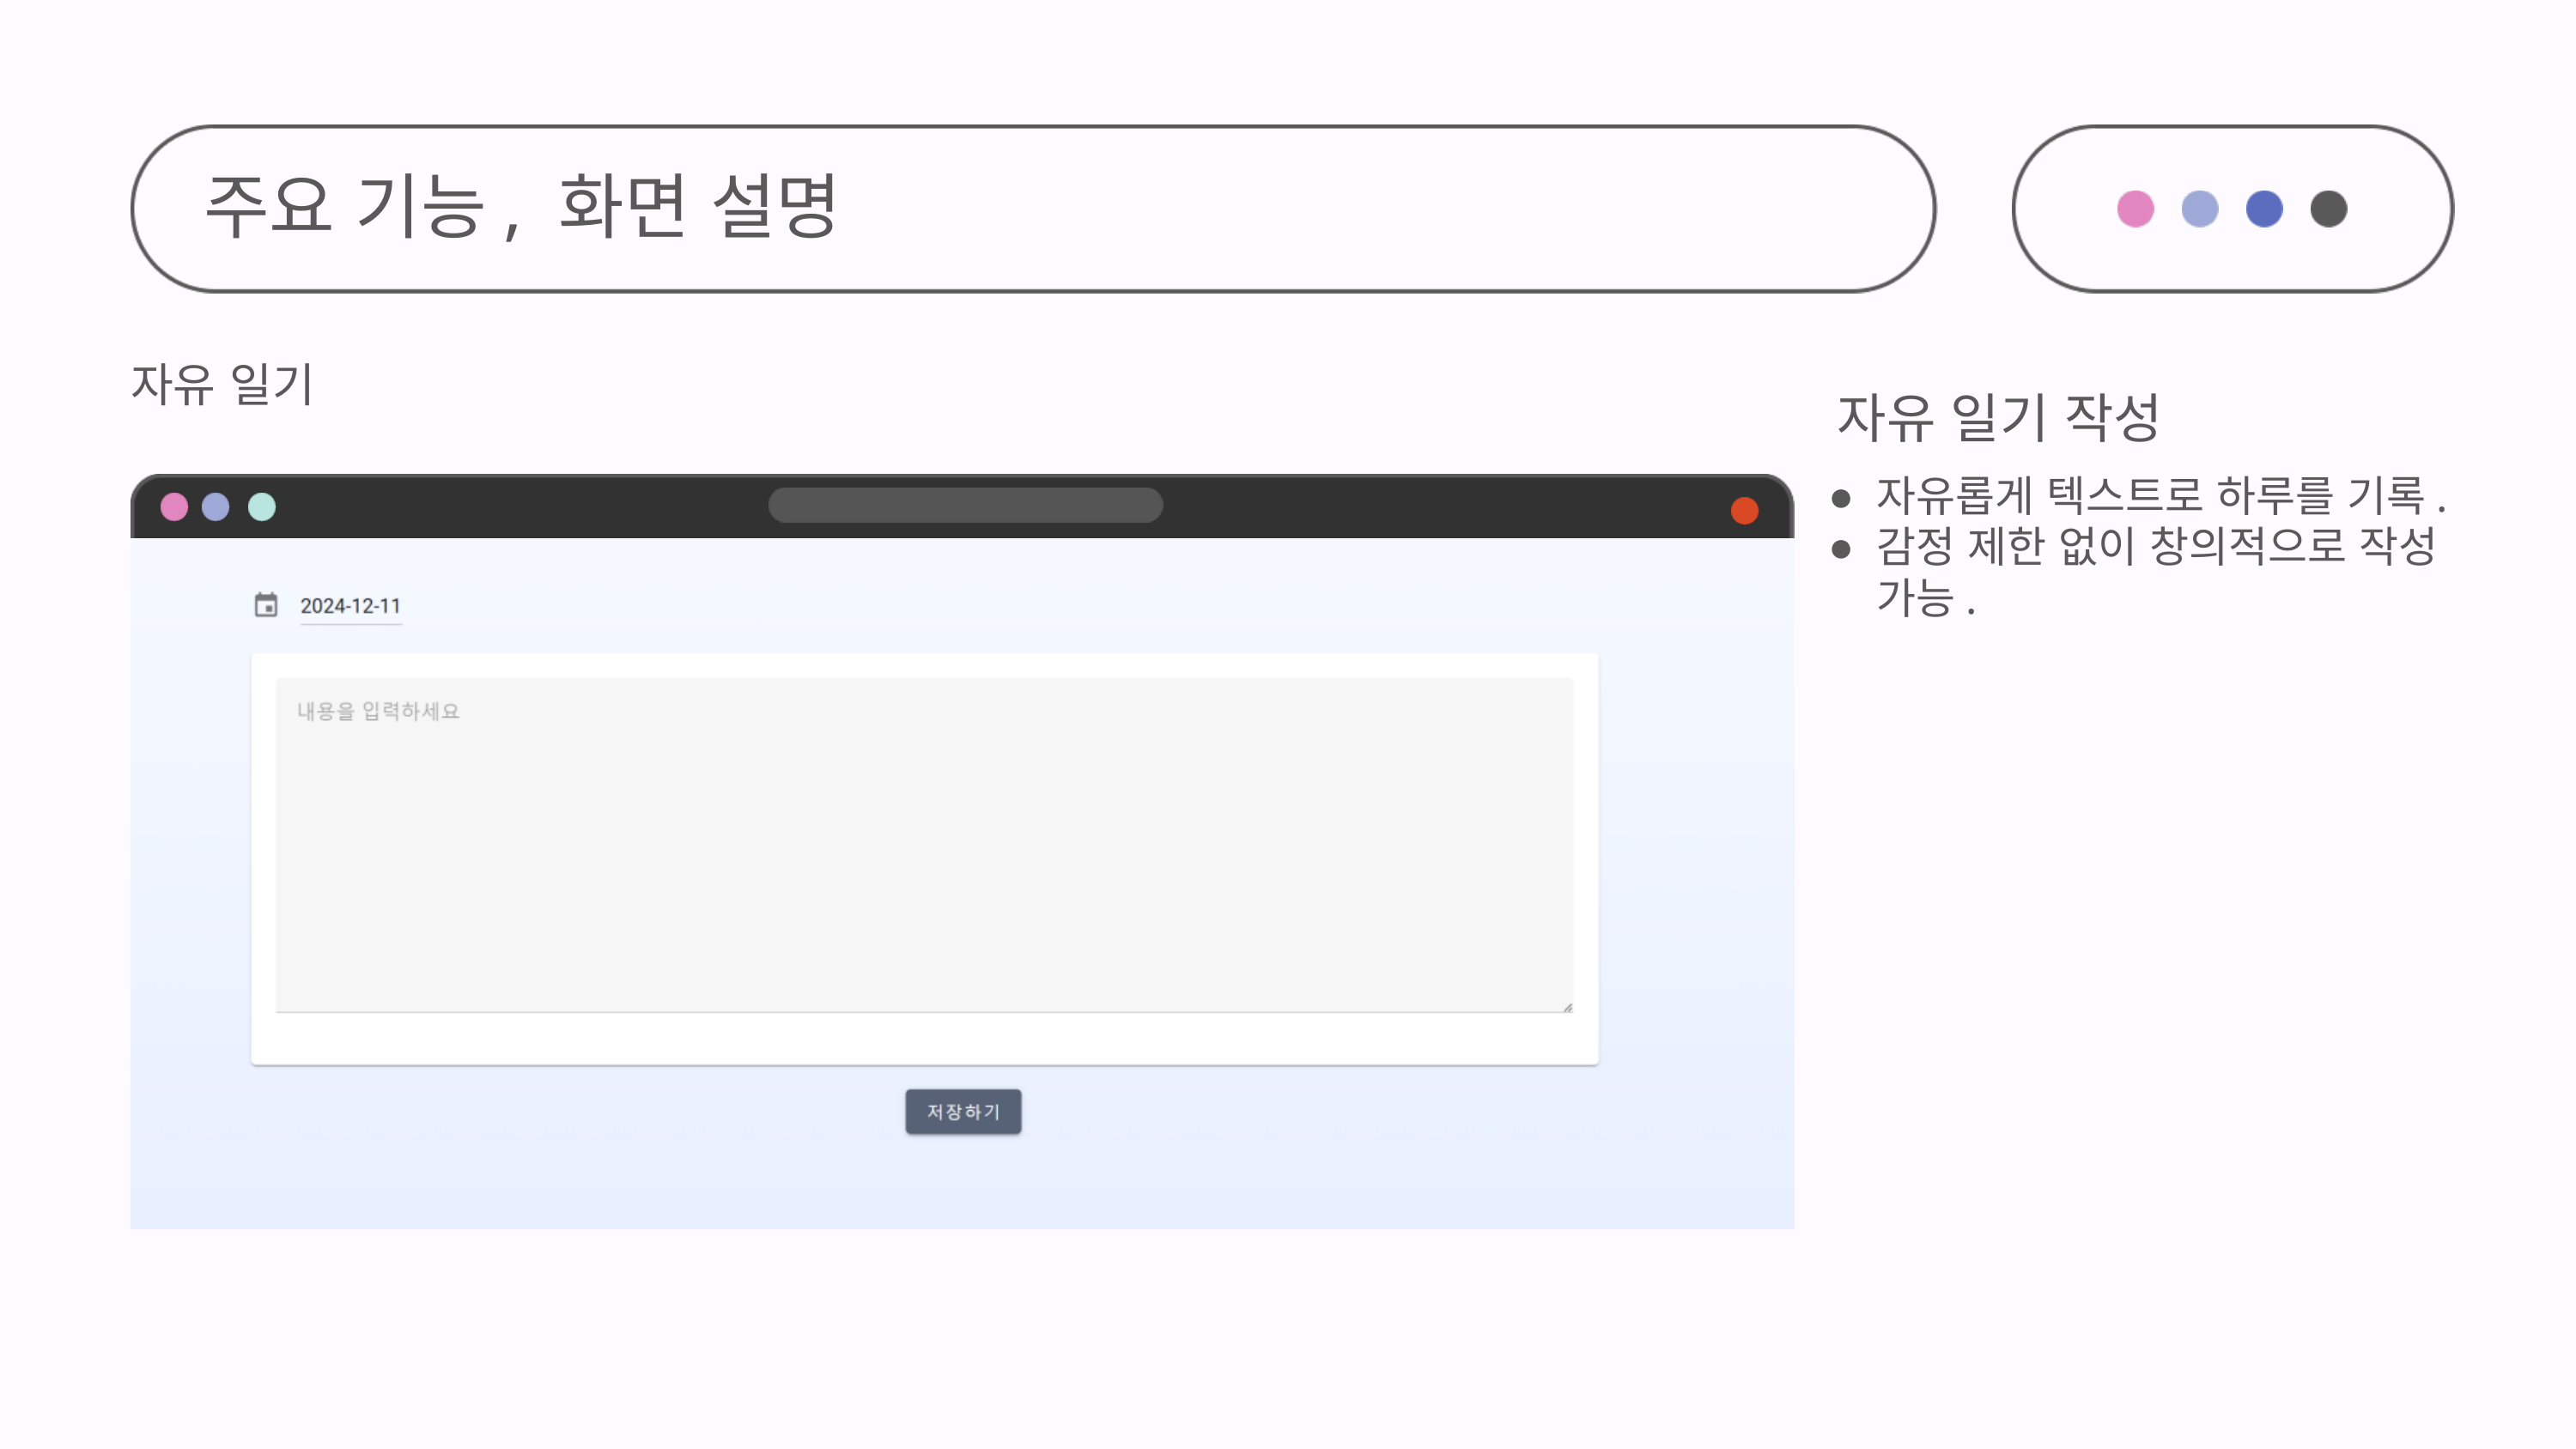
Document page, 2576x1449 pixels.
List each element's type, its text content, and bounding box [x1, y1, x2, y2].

picture [130, 473, 1795, 1229]
picture [2012, 124, 2455, 294]
text_box 자유 일기 [131, 347, 1187, 414]
text_box 자유롭게 텍스트로 하루를 기록. 감정 제한 없이 창의적으로 작성 가능. [1828, 461, 2490, 624]
picture [130, 124, 1938, 294]
text_box 자유 일기 작성 [1837, 375, 2501, 451]
